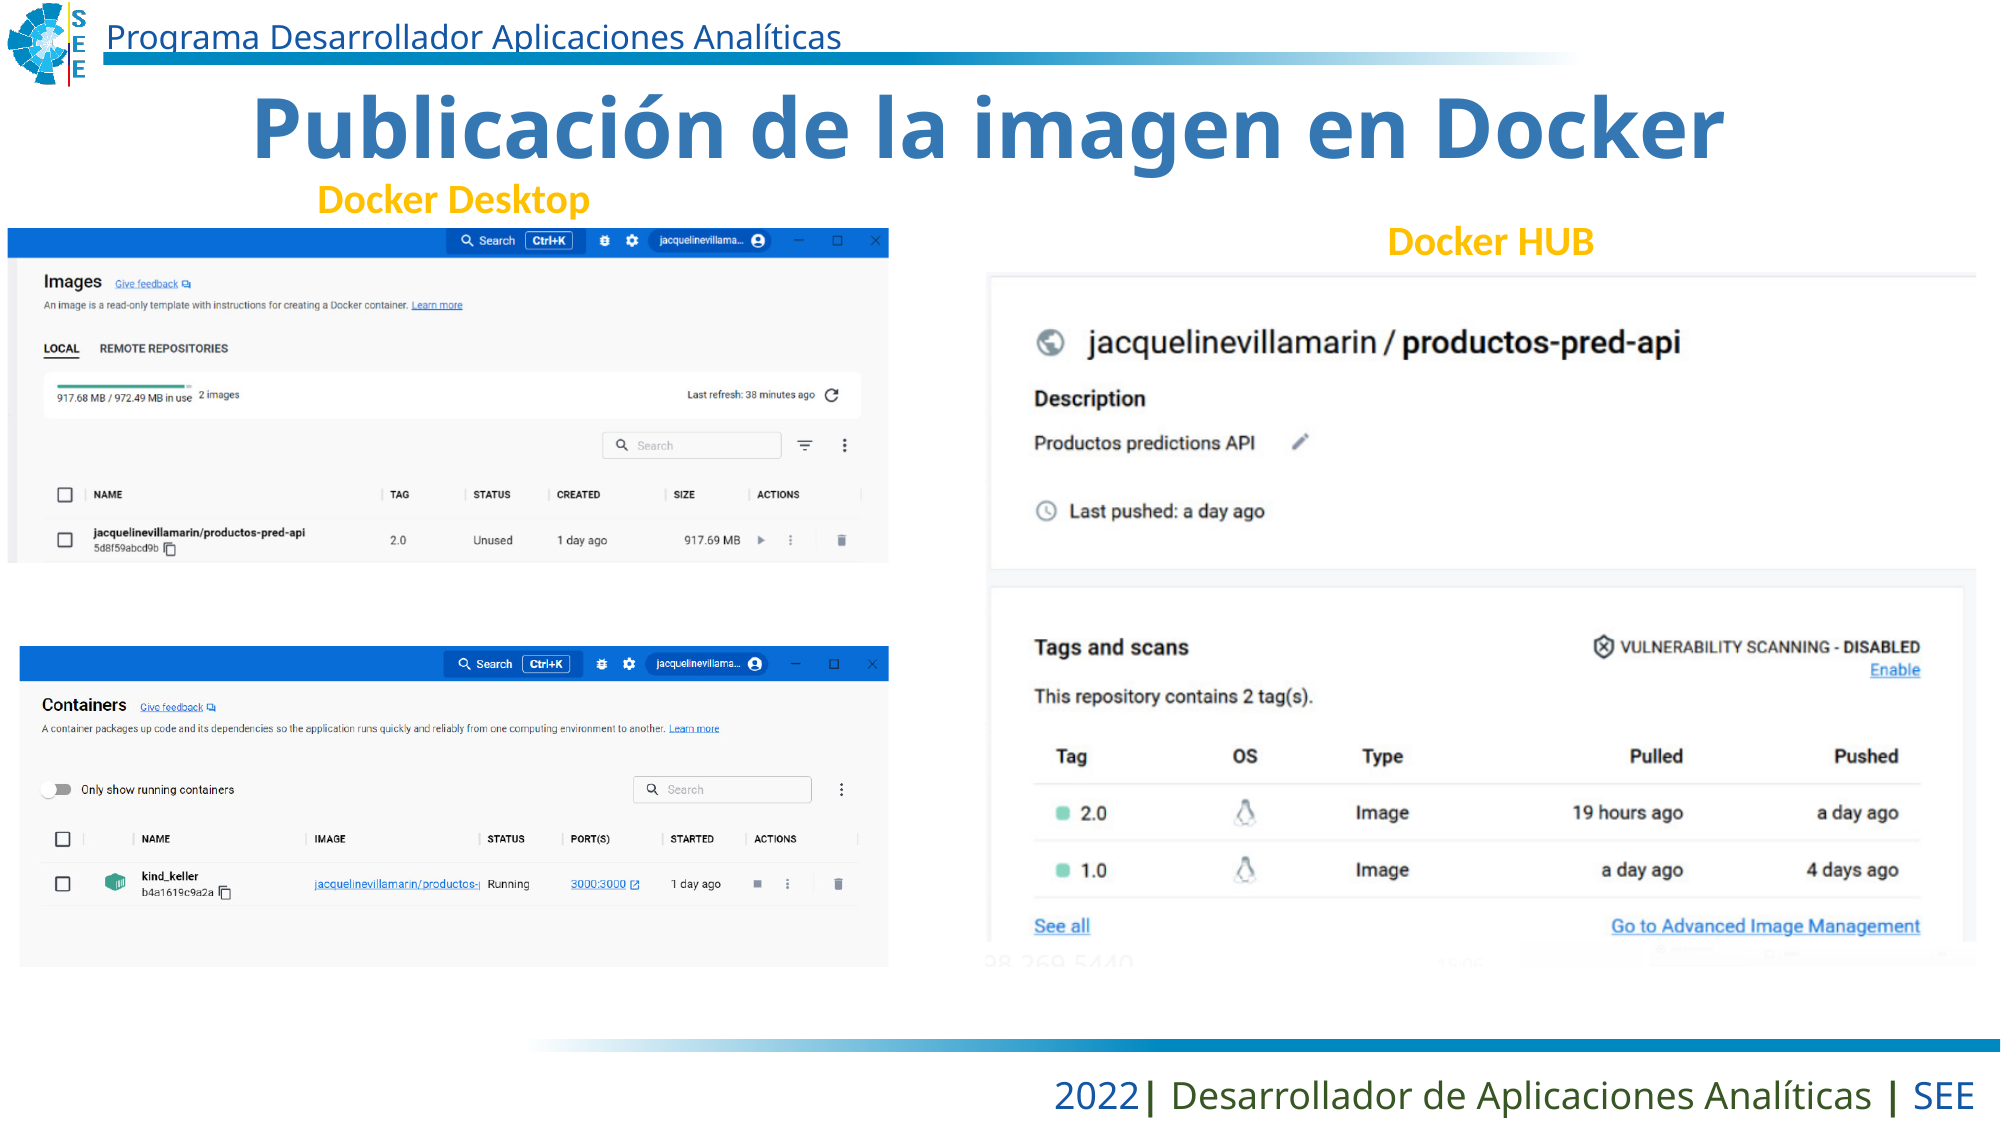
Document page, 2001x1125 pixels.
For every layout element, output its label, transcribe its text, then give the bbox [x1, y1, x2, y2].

picture [7, 227, 889, 563]
picture [6, 0, 87, 88]
picture [19, 646, 889, 967]
text_box Docker Desktop [302, 164, 606, 227]
text_box Publicación de la imagen en Docker [137, 65, 1863, 198]
picture [985, 272, 1977, 967]
text_box Docker HUB [1372, 206, 1610, 271]
